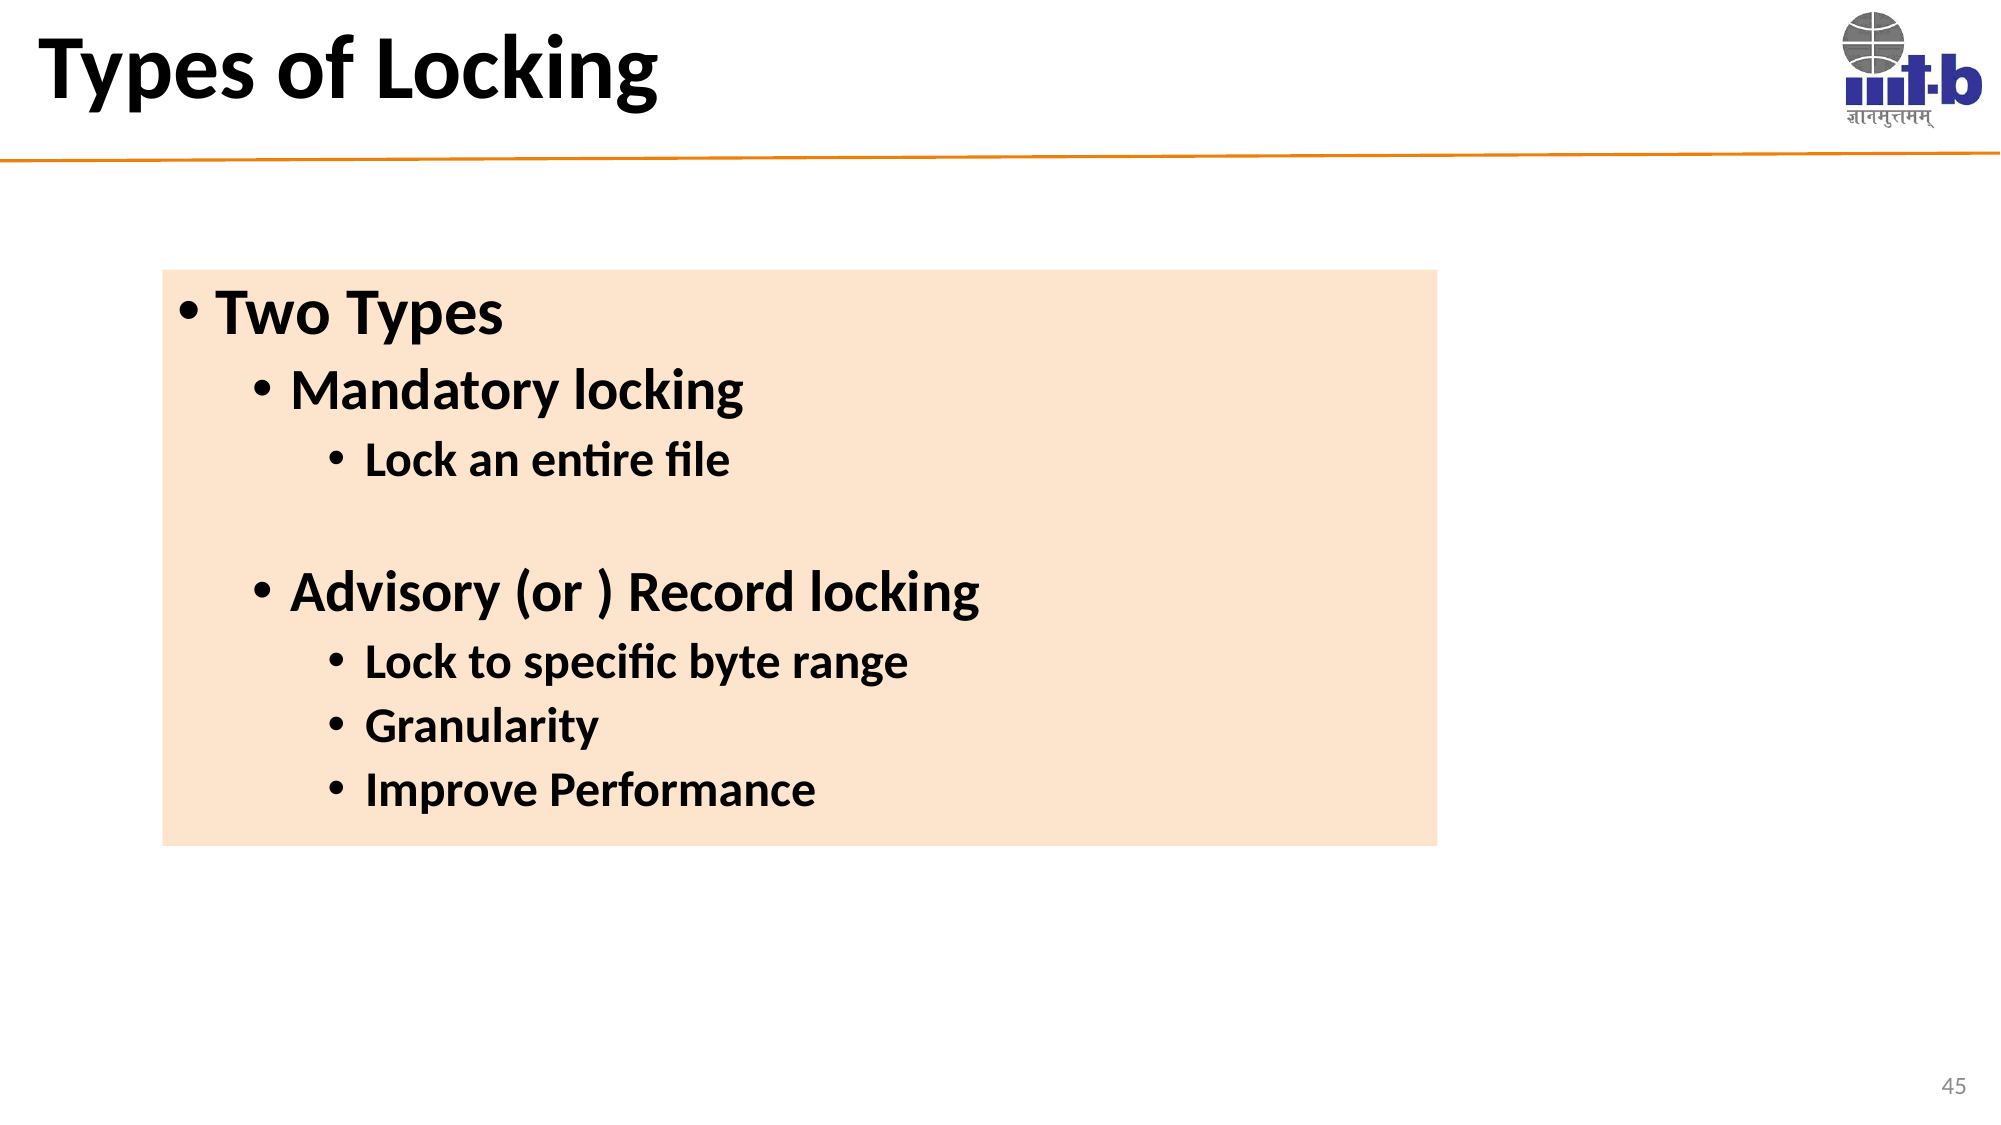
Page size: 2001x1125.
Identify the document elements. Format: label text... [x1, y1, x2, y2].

slide_number 45 [1532, 1054, 1983, 1115]
title Types of Locking [23, 7, 1957, 132]
picture [1957, 8, 1983, 130]
text_box Two Types Mandatory locking Lock an entire file Advisory (or ) Record locking Lock to specific byte range Granularity Improve Performance [162, 269, 1438, 846]
